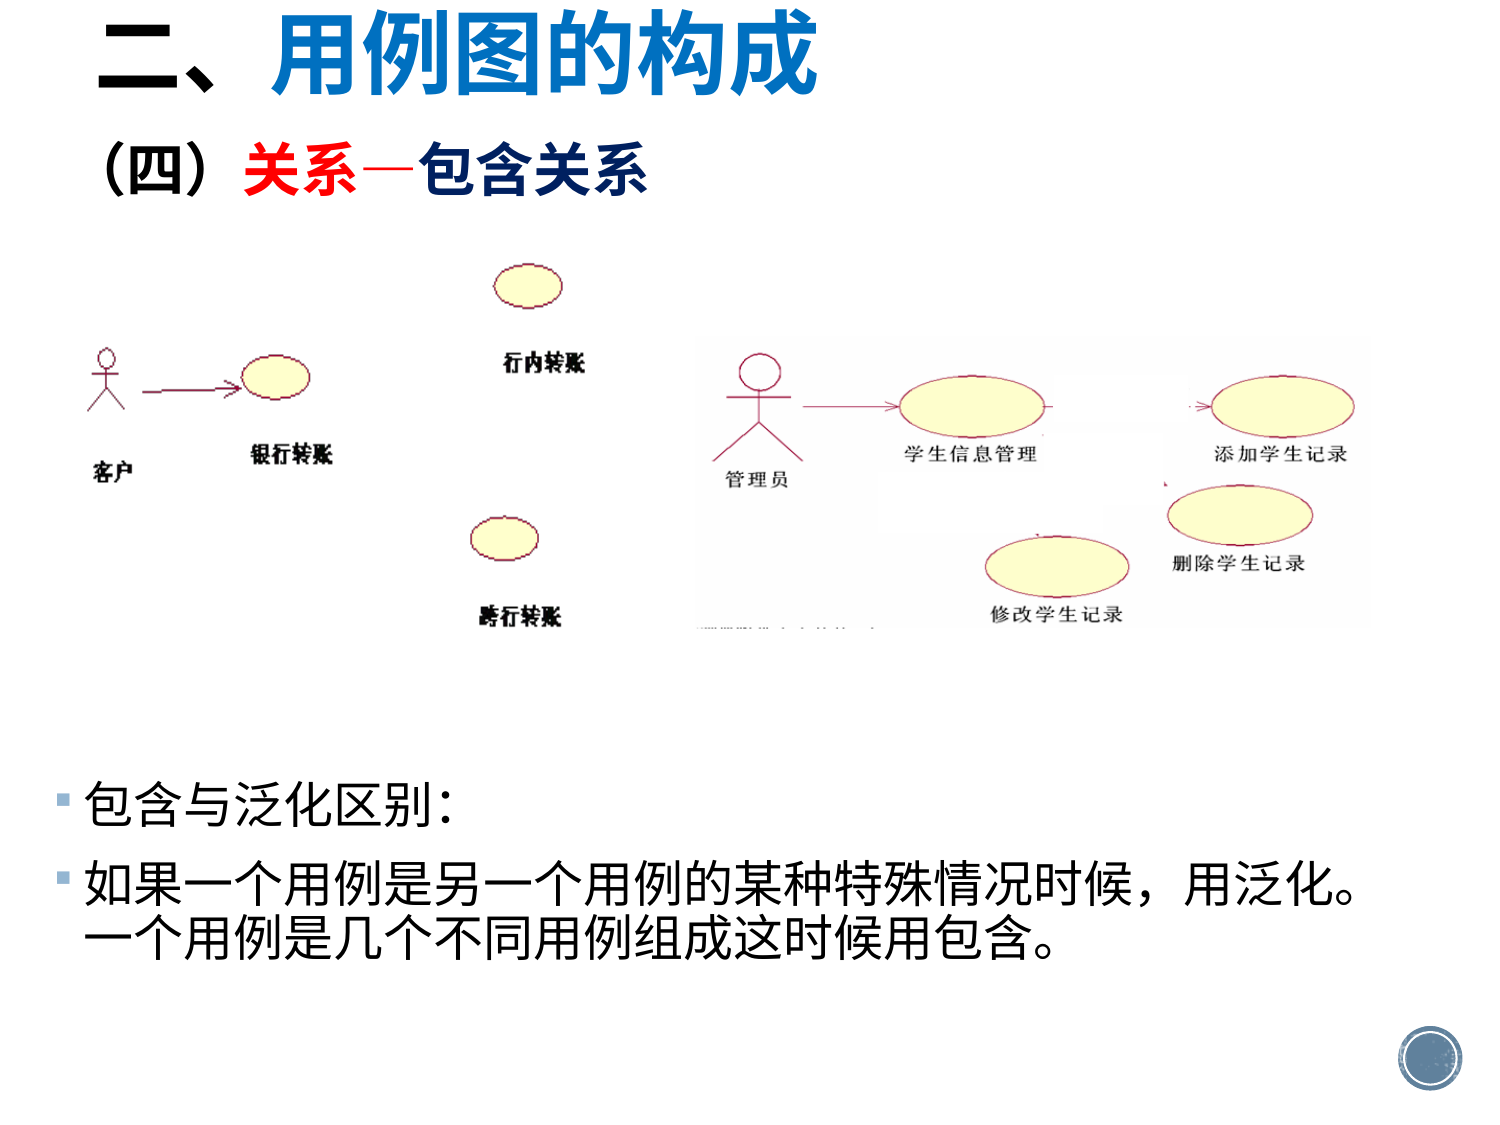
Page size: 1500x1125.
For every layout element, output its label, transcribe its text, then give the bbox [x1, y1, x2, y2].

picture [0, 240, 634, 660]
text_box （四）关系—包含关系 [53, 114, 1291, 231]
picture [695, 336, 1500, 660]
text_box 包含与泛化区别： 如果一个用例是另一个用例的某种特殊情况时候，用泛化。一个用例是几个不同用例组成这时候用包含。 [38, 773, 1396, 1068]
text_box 二、用例图的构成 [79, 0, 1355, 117]
